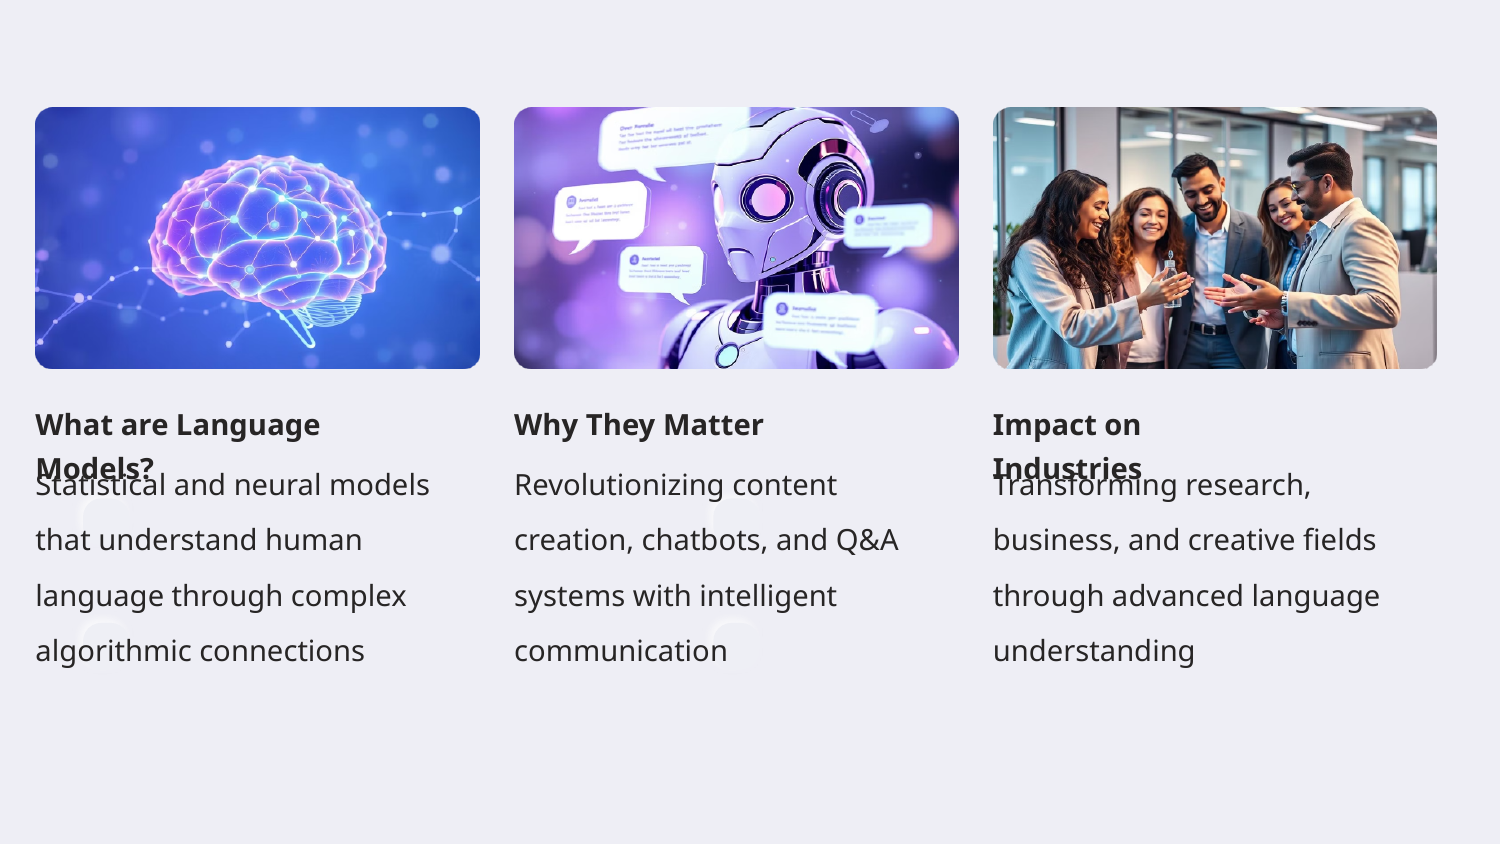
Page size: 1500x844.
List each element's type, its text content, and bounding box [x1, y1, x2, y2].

text_box Why They Matter [514, 396, 819, 433]
text_box [713, 622, 760, 670]
picture [992, 106, 1438, 370]
text_box [83, 622, 130, 670]
picture [35, 106, 480, 370]
text_box Transforming research, business, and creative fields through advanced language understanding [992, 446, 1437, 553]
picture [513, 106, 959, 370]
text_box Revolutionizing content creation, chatbots, and Q&A systems with intelligent communication [514, 446, 959, 553]
text_box Impact on Industries [993, 396, 1298, 433]
text_box Statistical and neural models that understand human language through complex algorithmic connections [35, 446, 480, 588]
text_box What are Language Models? [35, 396, 413, 433]
